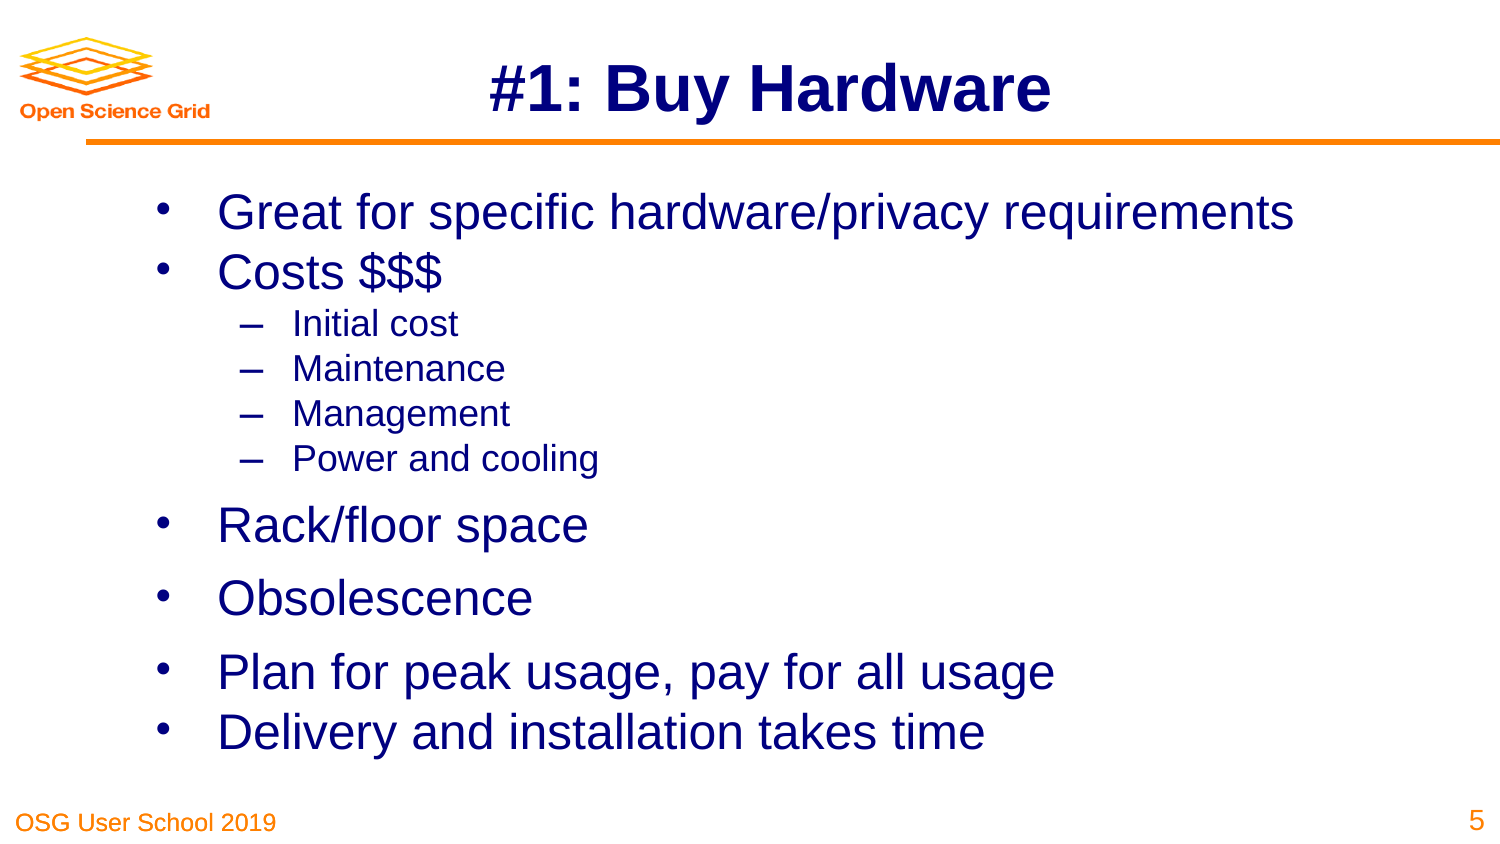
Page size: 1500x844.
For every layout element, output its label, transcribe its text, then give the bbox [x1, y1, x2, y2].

list Great for specific hardware/privacy requirements Costs $$$ Initial cost Maintenance Management Power and cooling Rack/floor space Obsolescence Plan for peak usage, pay for all usage Delivery and installation takes time [127, 164, 1403, 741]
title #1: Buy Hardware [201, 14, 1342, 155]
slide_number ‹#› [1431, 787, 1500, 844]
picture [0, 20, 201, 134]
